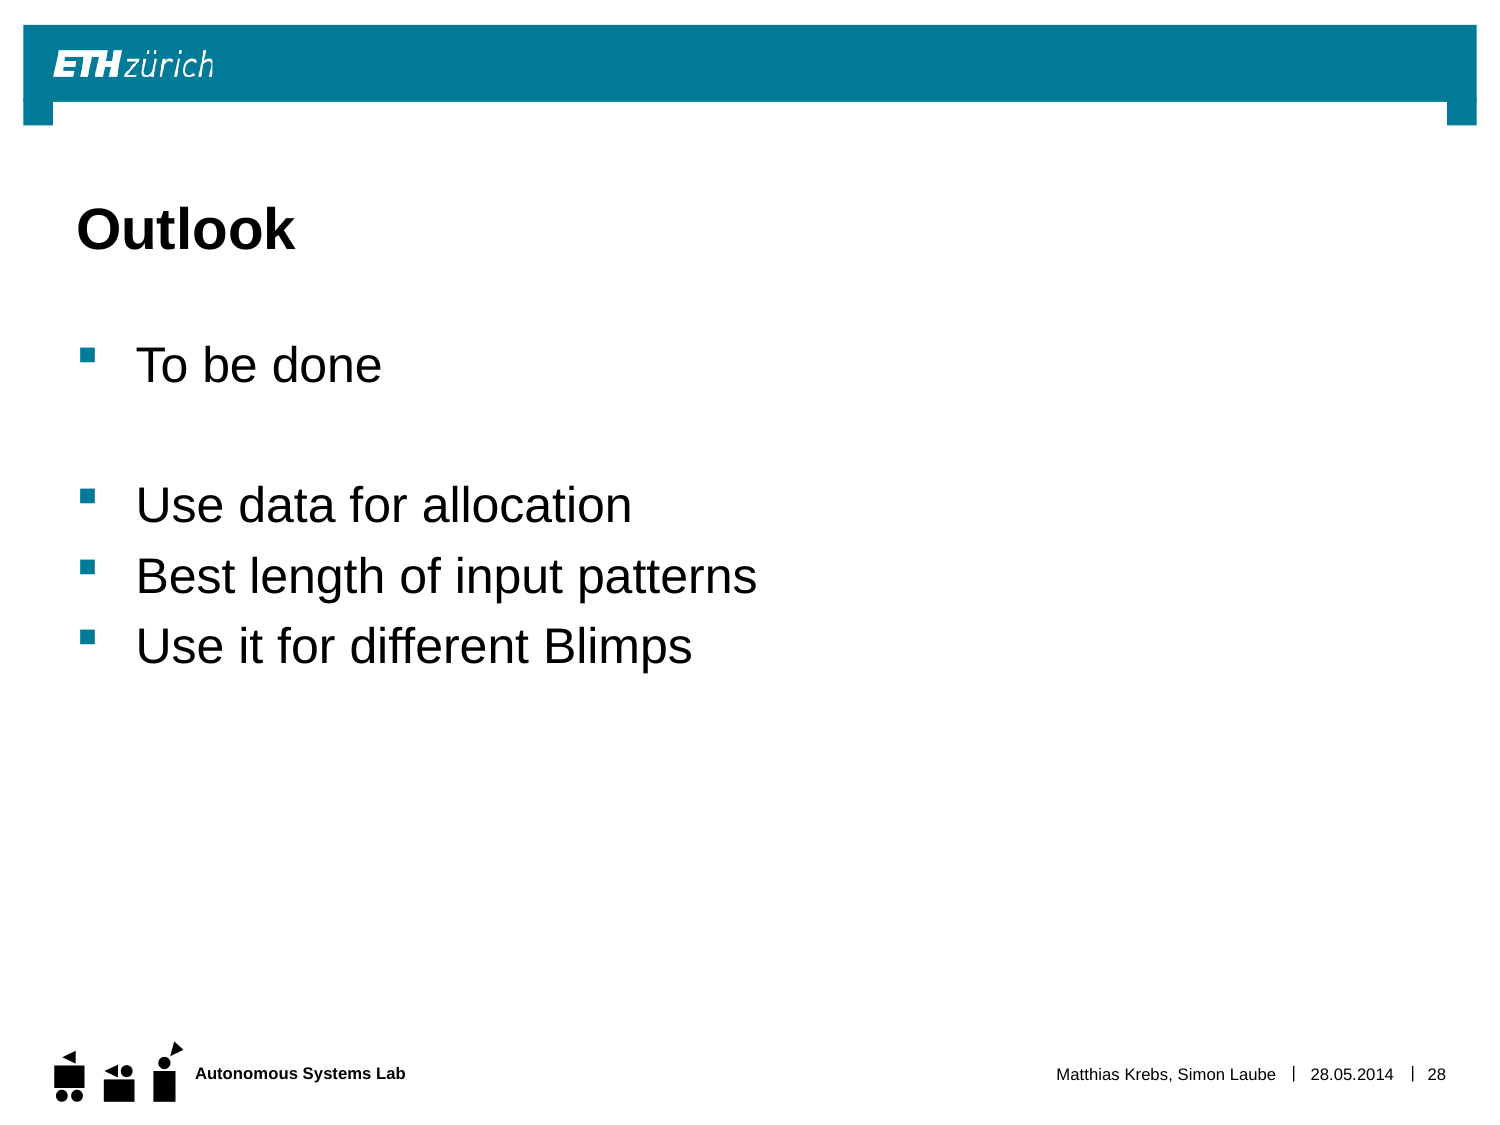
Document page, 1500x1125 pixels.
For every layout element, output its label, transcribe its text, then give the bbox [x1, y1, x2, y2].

list To be done Use data for allocation Best length of input patterns Use it for different Blimps [53, 332, 1447, 1023]
title Outlook [53, 101, 1447, 262]
slide_number 28 [1415, 1034, 1459, 1112]
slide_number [1302, 1034, 1403, 1112]
footer Matthias Krebs, Simon Laube [750, 1034, 1277, 1112]
